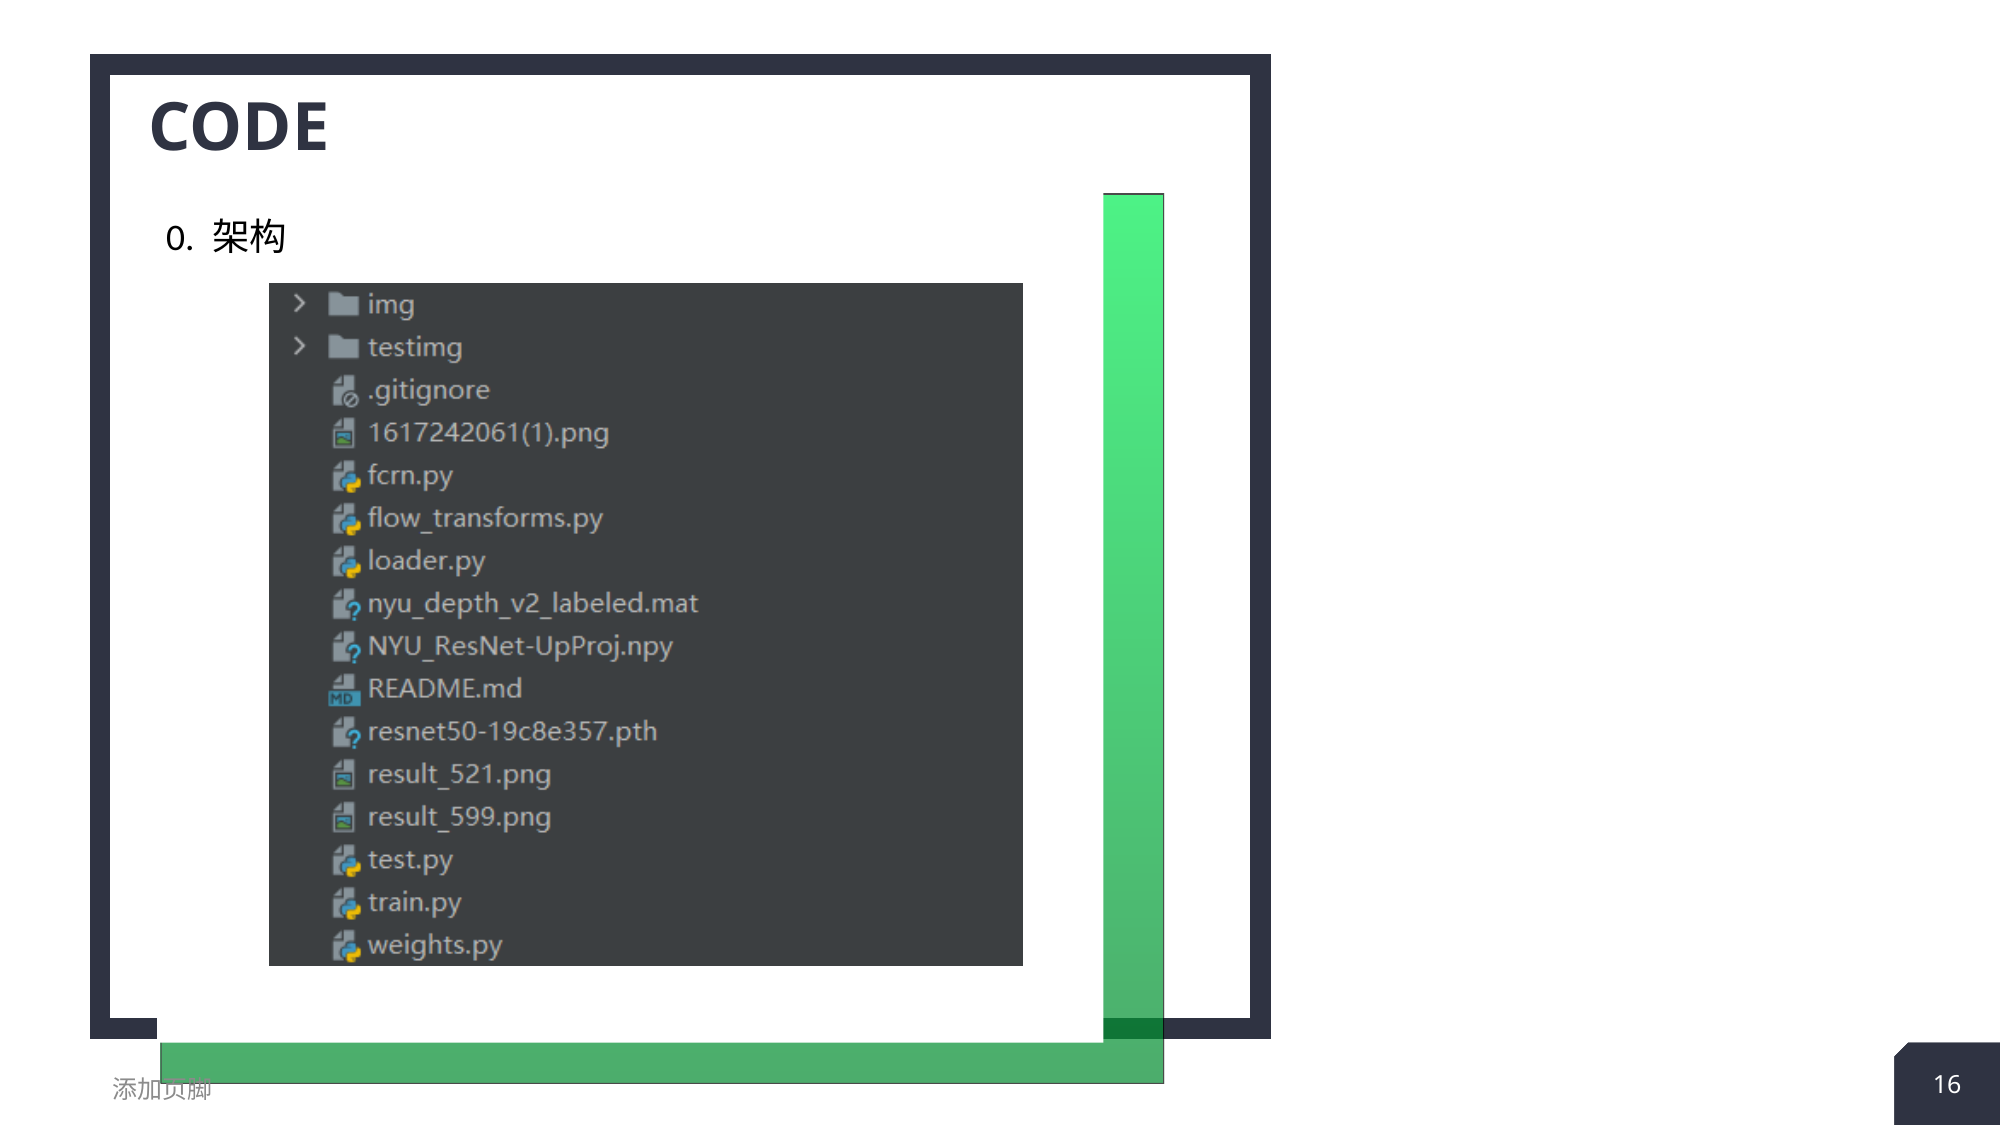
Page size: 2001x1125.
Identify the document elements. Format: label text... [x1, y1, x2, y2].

picture [269, 283, 1023, 966]
title code [79, 76, 399, 173]
footer 添加页脚 [97, 1059, 773, 1119]
text_box [1897, 1041, 2000, 1052]
text_box [1893, 1055, 2000, 1125]
text_box 0. 架构 [151, 205, 955, 266]
slide_number 16 [1894, 1052, 2000, 1119]
